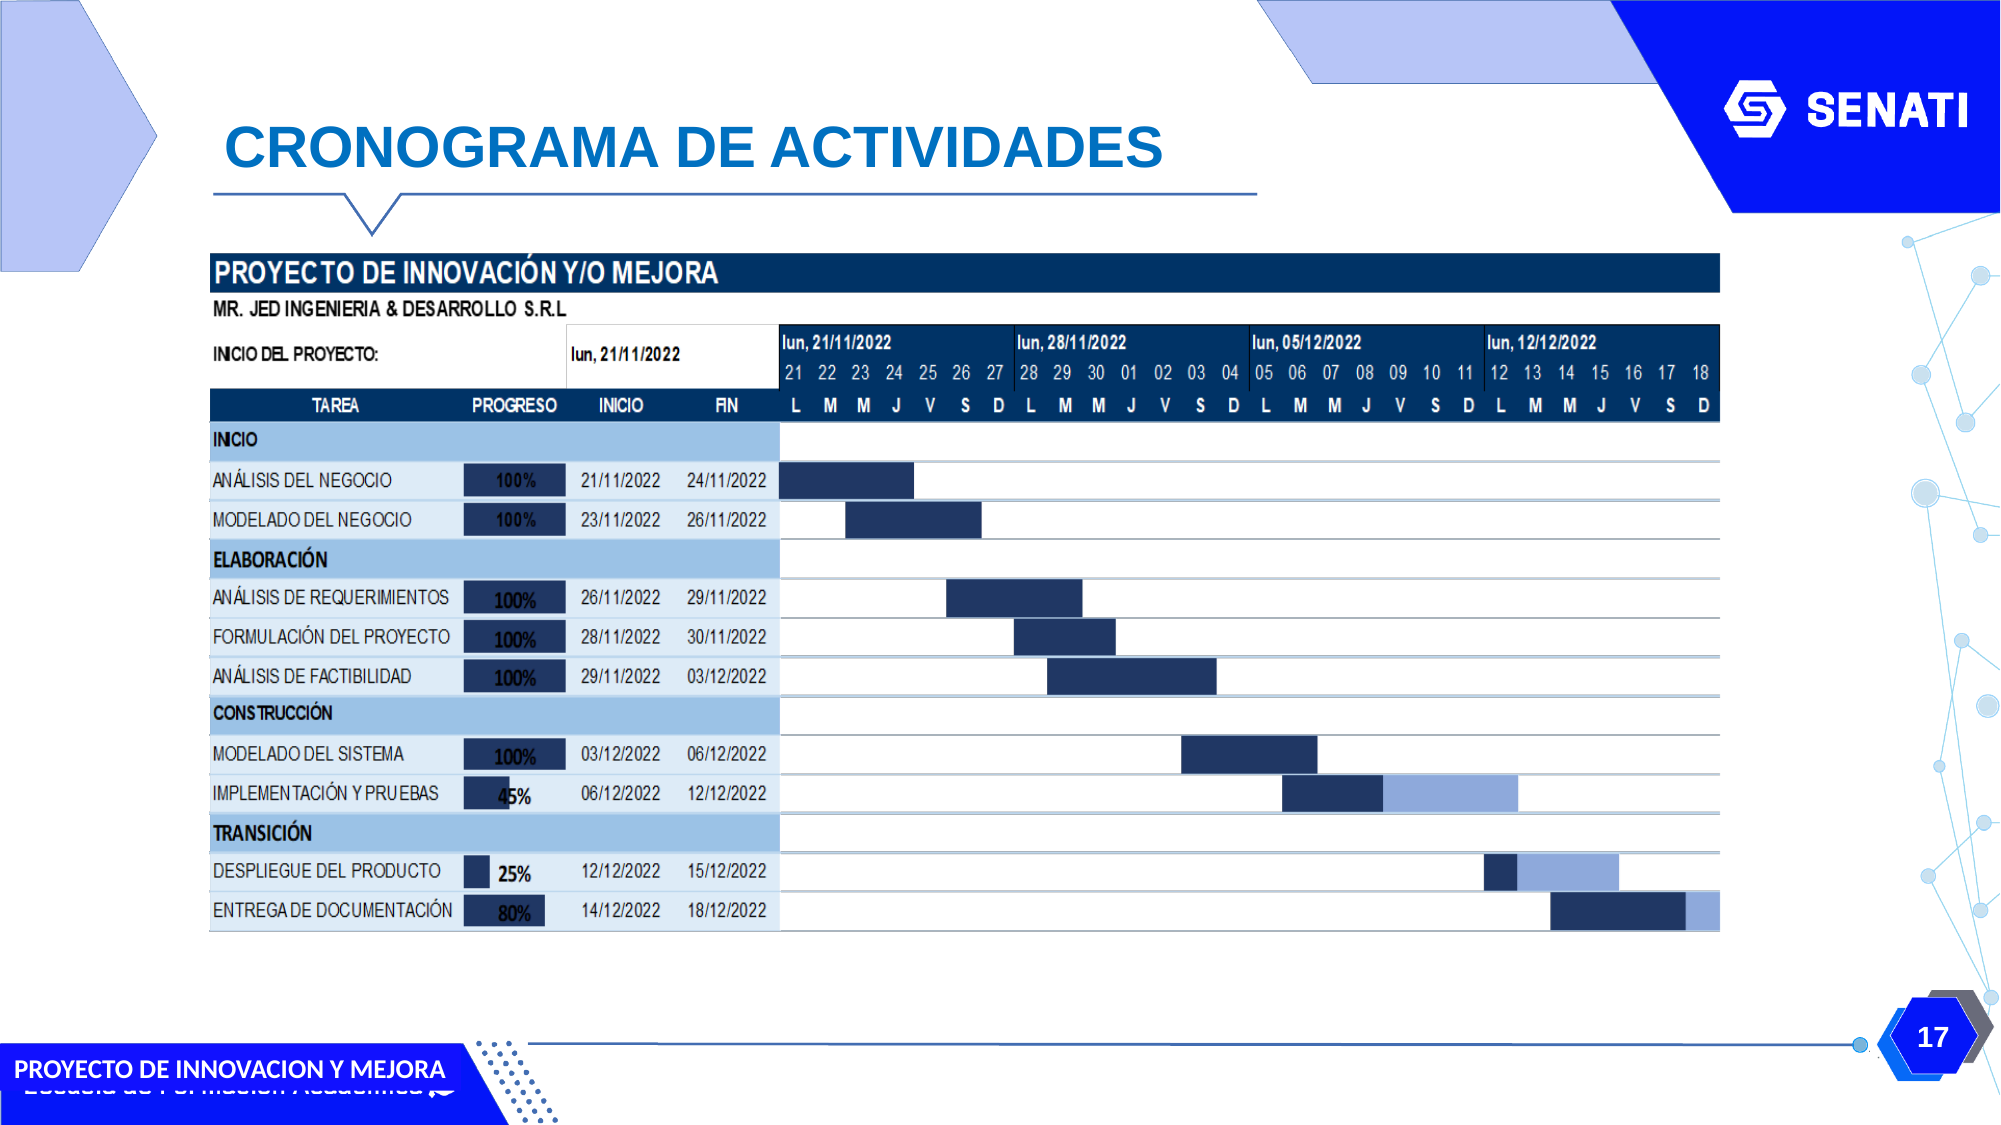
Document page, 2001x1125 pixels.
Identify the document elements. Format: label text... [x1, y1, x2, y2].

title CRONOGRAMA DE ACTIVIDADES [209, 95, 1721, 202]
picture [0, 0, 2001, 1125]
